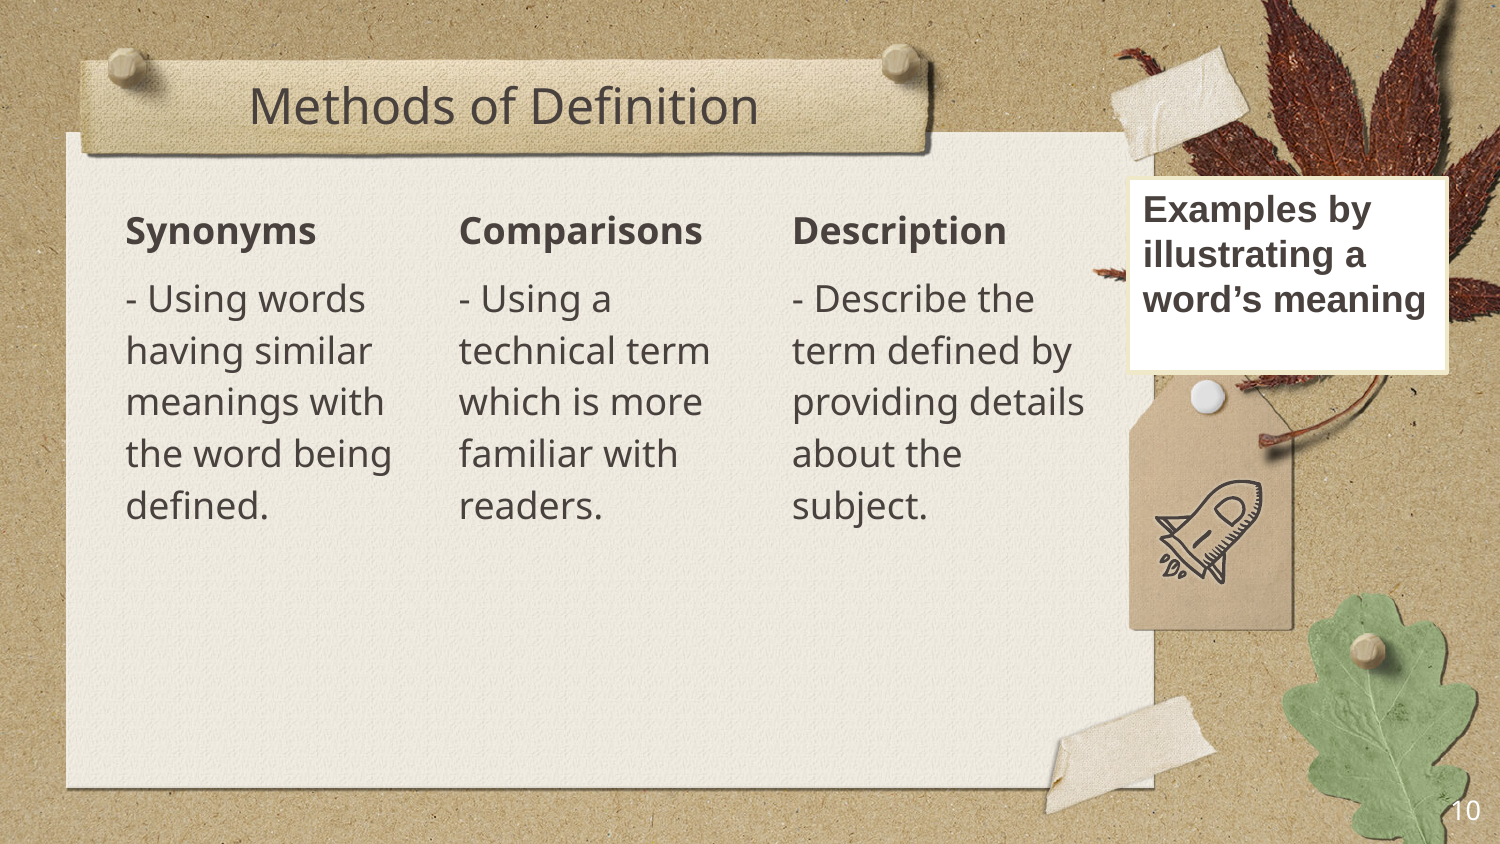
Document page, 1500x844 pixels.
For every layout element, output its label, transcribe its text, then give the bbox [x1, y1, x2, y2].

list Description - Describe the term defined by providing details about the subject. [791, 199, 1094, 735]
list Comparisons - Using a technical term which is more familiar with readers. [458, 199, 761, 735]
slide_number ‹#› [1391, 779, 1482, 844]
text_box Examples by illustrating a word’s meaning [1128, 177, 1447, 373]
list Synonyms - Using words having similar meanings with the word being defined. [125, 199, 427, 735]
text_box [1155, 479, 1263, 585]
picture [0, 0, 1500, 844]
title Methods of Definition [83, 62, 926, 154]
